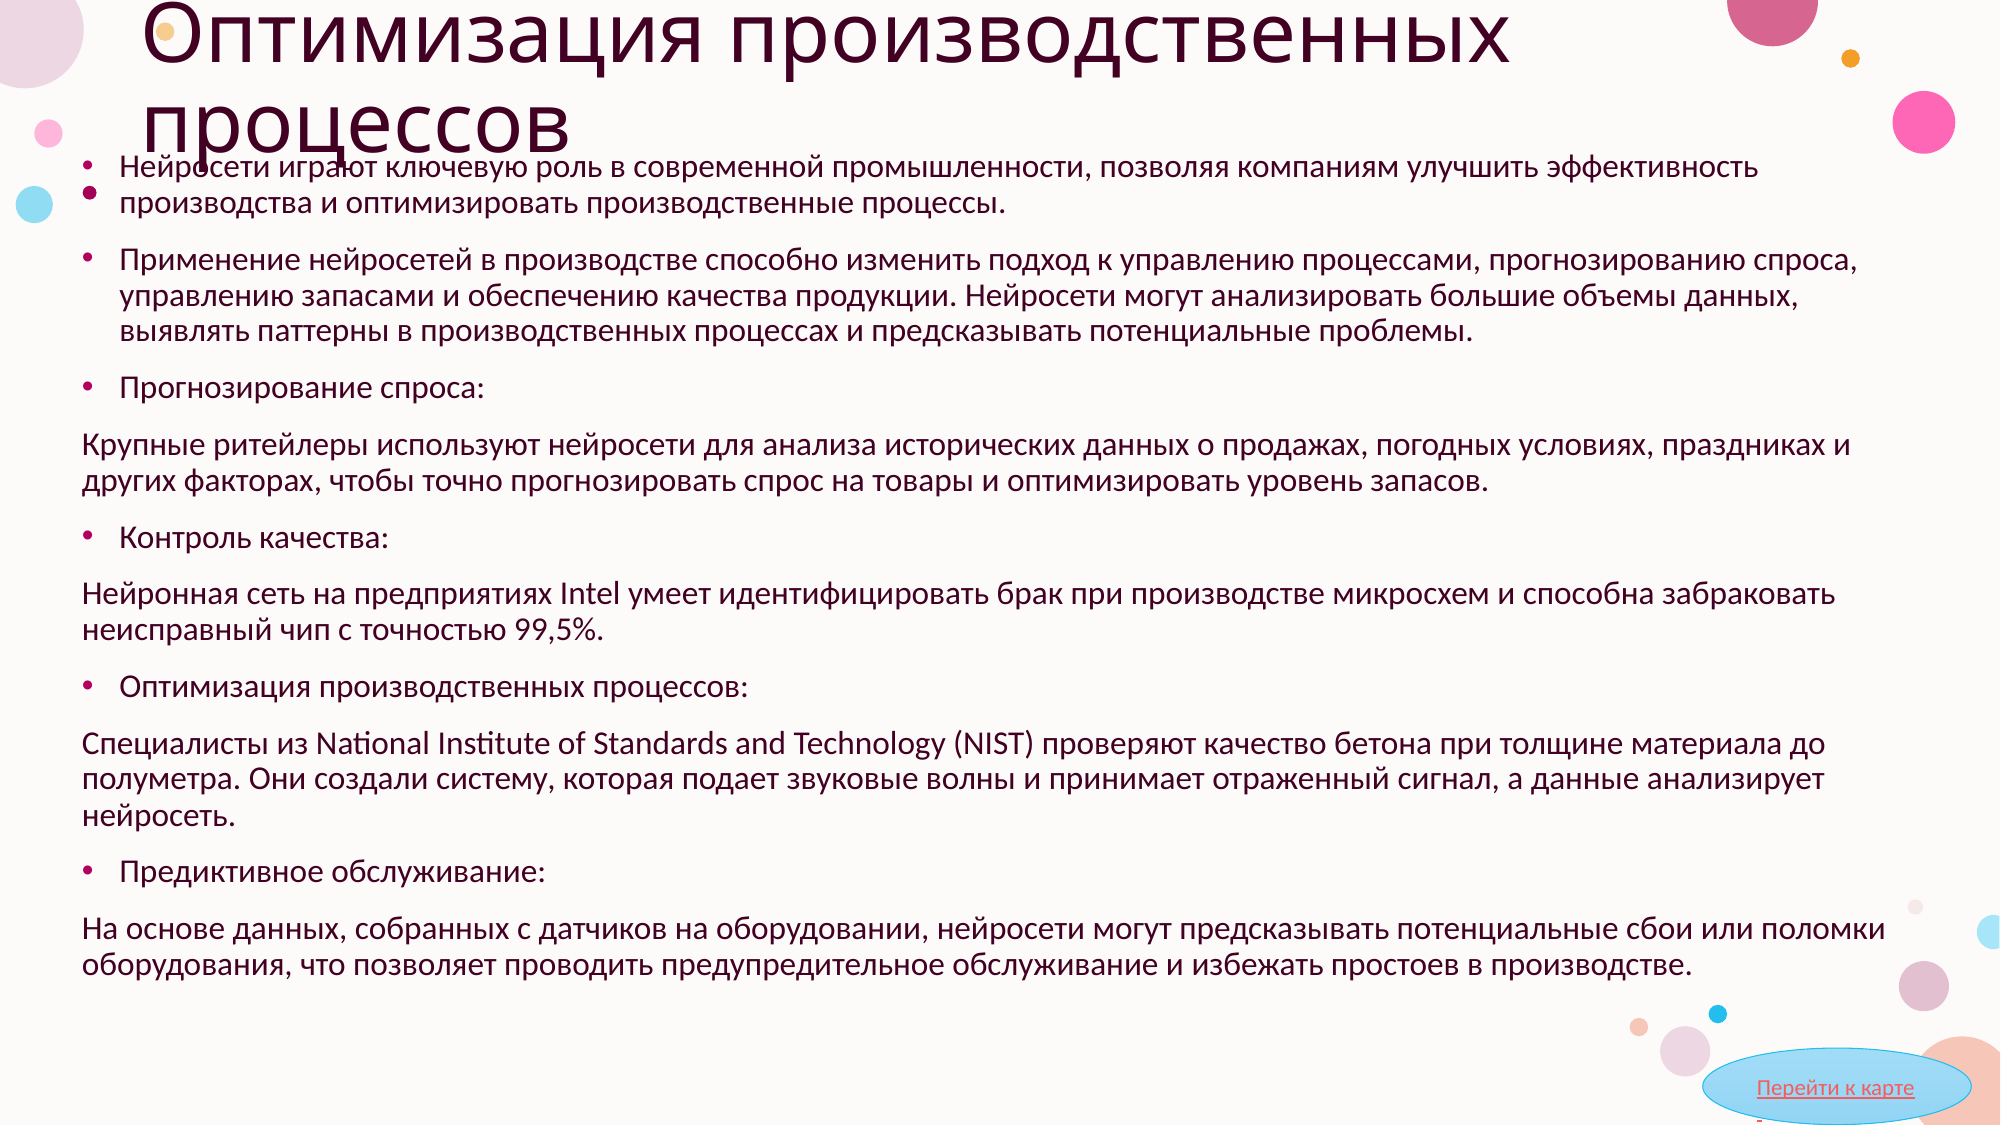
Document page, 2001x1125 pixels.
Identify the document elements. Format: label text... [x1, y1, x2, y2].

list Нейросети играют ключевую роль в современной промышленности, позволяя компаниям улучшить эффективность производства и оптимизировать производственные процессы. Применение нейросетей в производстве способно изменить подход к управлению процессами, прогнозированию спроса, управлению запасами и обеспечению качества продукции. Нейросети могут анализировать большие объемы данных, выявлять паттерны в производственных процессах и предсказывать потенциальные проблемы. Прогнозирование спроса: Крупные ритейлеры используют нейросети для анализа исторических данных о продажах, погодных условиях, праздниках и других факторах, чтобы точно прогнозировать спрос на товары и оптимизировать уровень запасов. Контроль качества: Нейронная сеть на предприятиях Intel умеет идентифицировать брак при производстве микросхем и способна забраковать неисправный чип с точностью 99,5%. Оптимизация производственных процессов: Специалисты из National Institute of Standards and Technology (NIST) проверяют качество бетона при толщине материала до полуметра. Они создали систему, которая подает звуковые волны и принимает отраженный сигнал, а данные анализирует нейросеть. Предиктивное обслуживание: На основе данных, собранных с датчиков на оборудовании, нейросети могут предсказывать потенциальные сбои или поломки оборудования, что позволяет проводить предупредительное обслуживание и избежать простоев в производстве. [66, 141, 1952, 1087]
title Оптимизация производственных процессов [125, 0, 1875, 141]
text_box Перейти к карте [1702, 1047, 1972, 1125]
